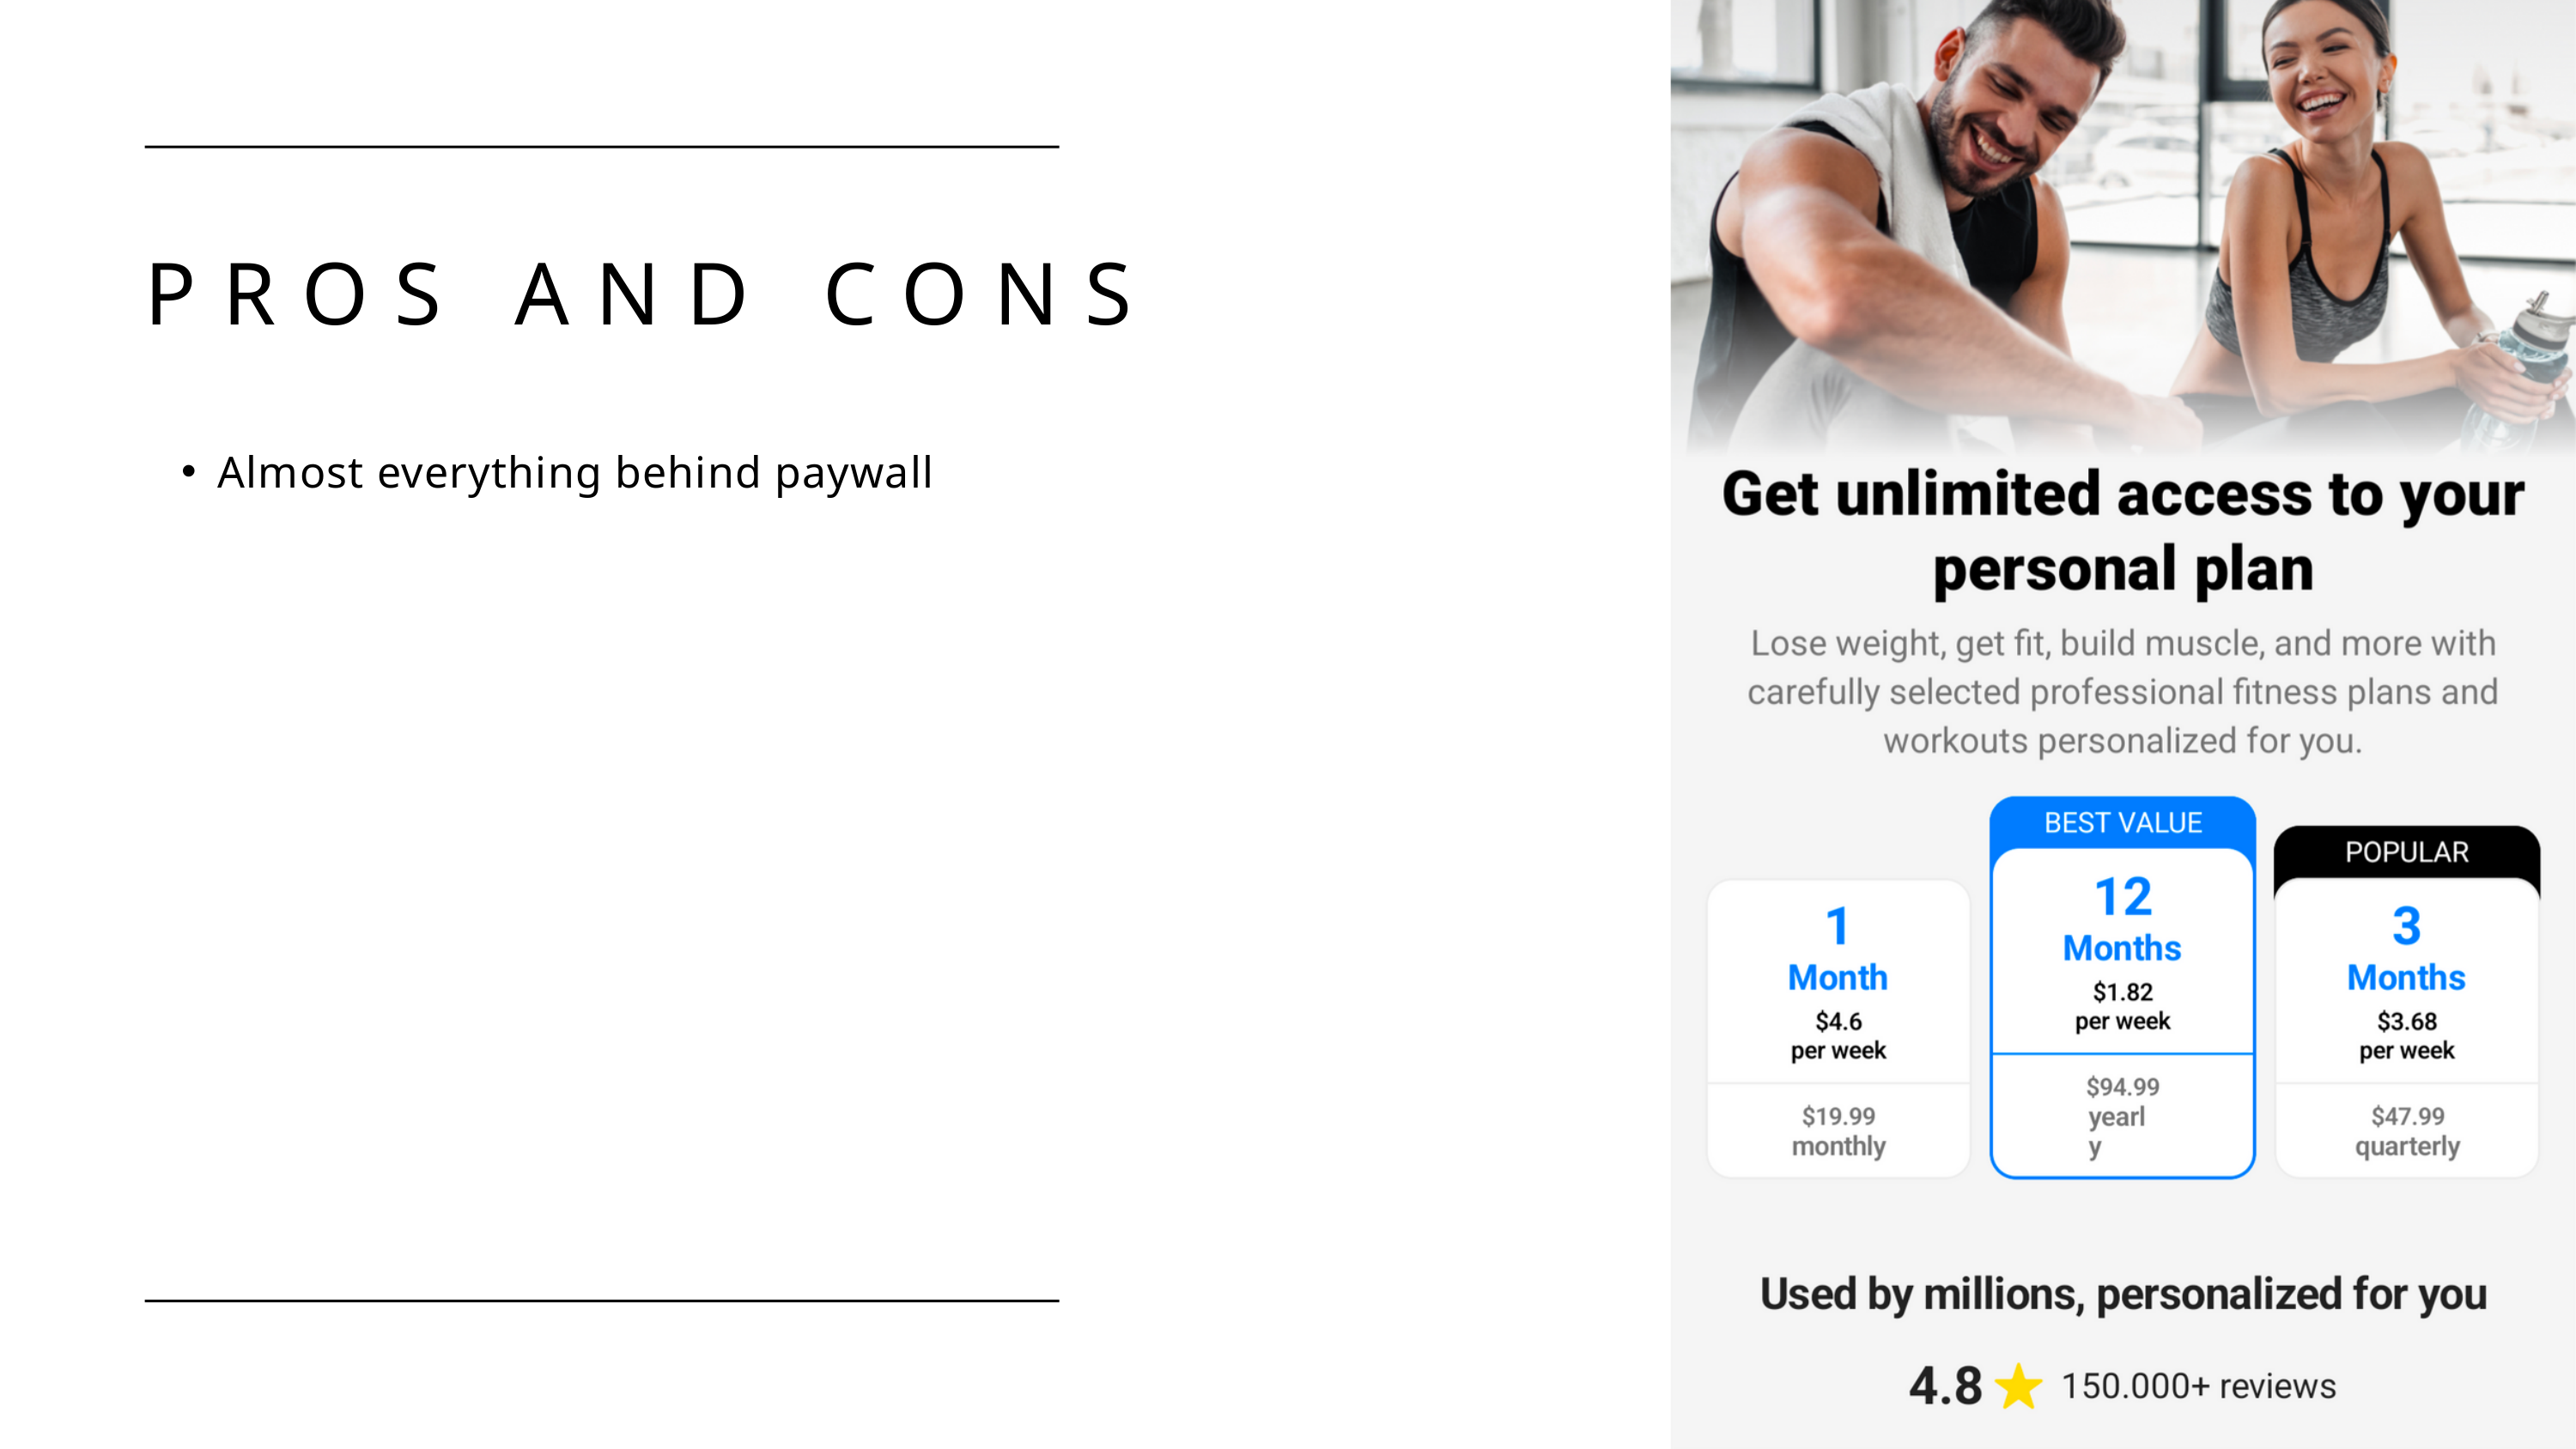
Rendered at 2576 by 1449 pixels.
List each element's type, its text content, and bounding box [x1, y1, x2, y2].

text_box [1670, 0, 2576, 1449]
text_box Almost everything behind paywall [144, 432, 1534, 497]
text_box PROS AND CONS [144, 230, 1534, 343]
